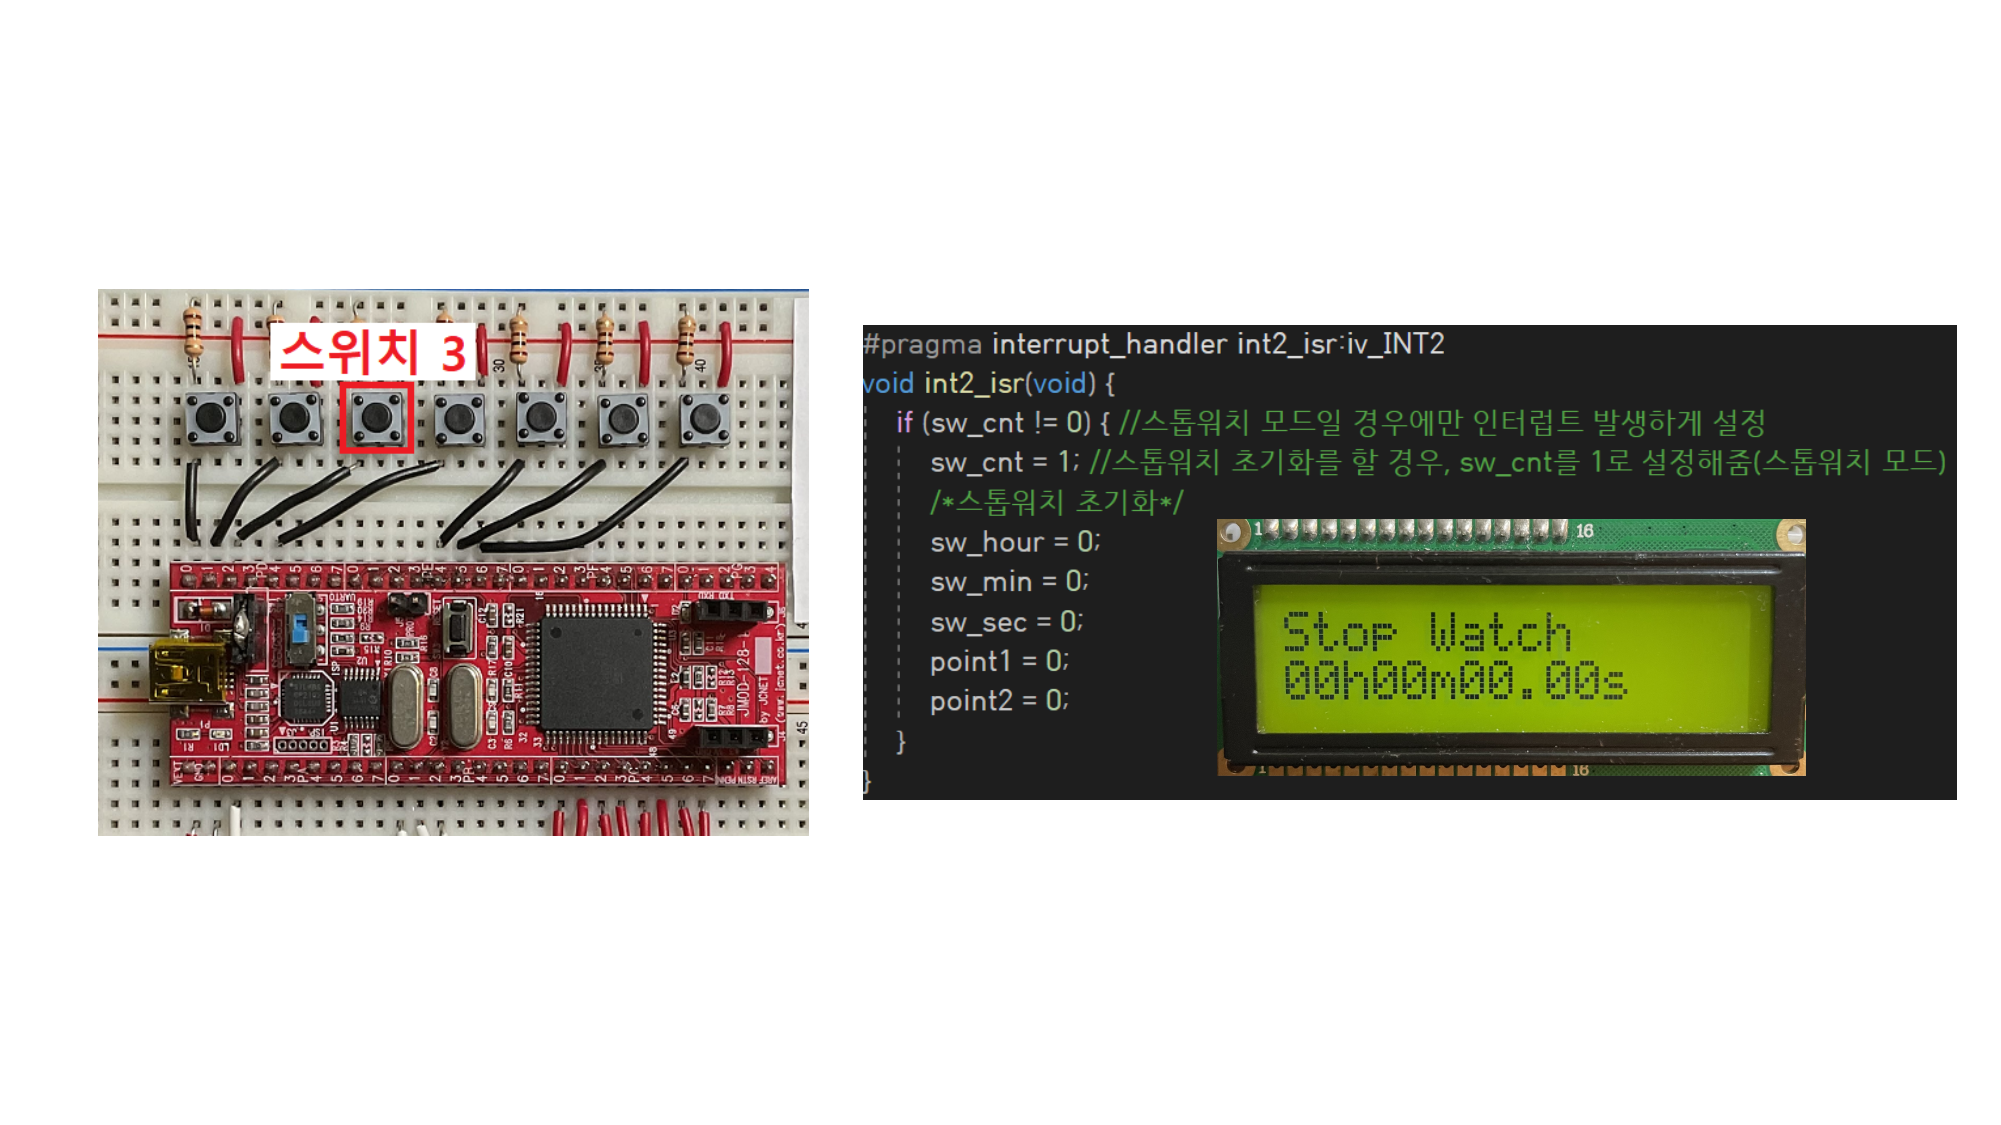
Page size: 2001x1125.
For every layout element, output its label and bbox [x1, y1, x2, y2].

picture [97, 289, 809, 836]
picture [863, 325, 1958, 800]
